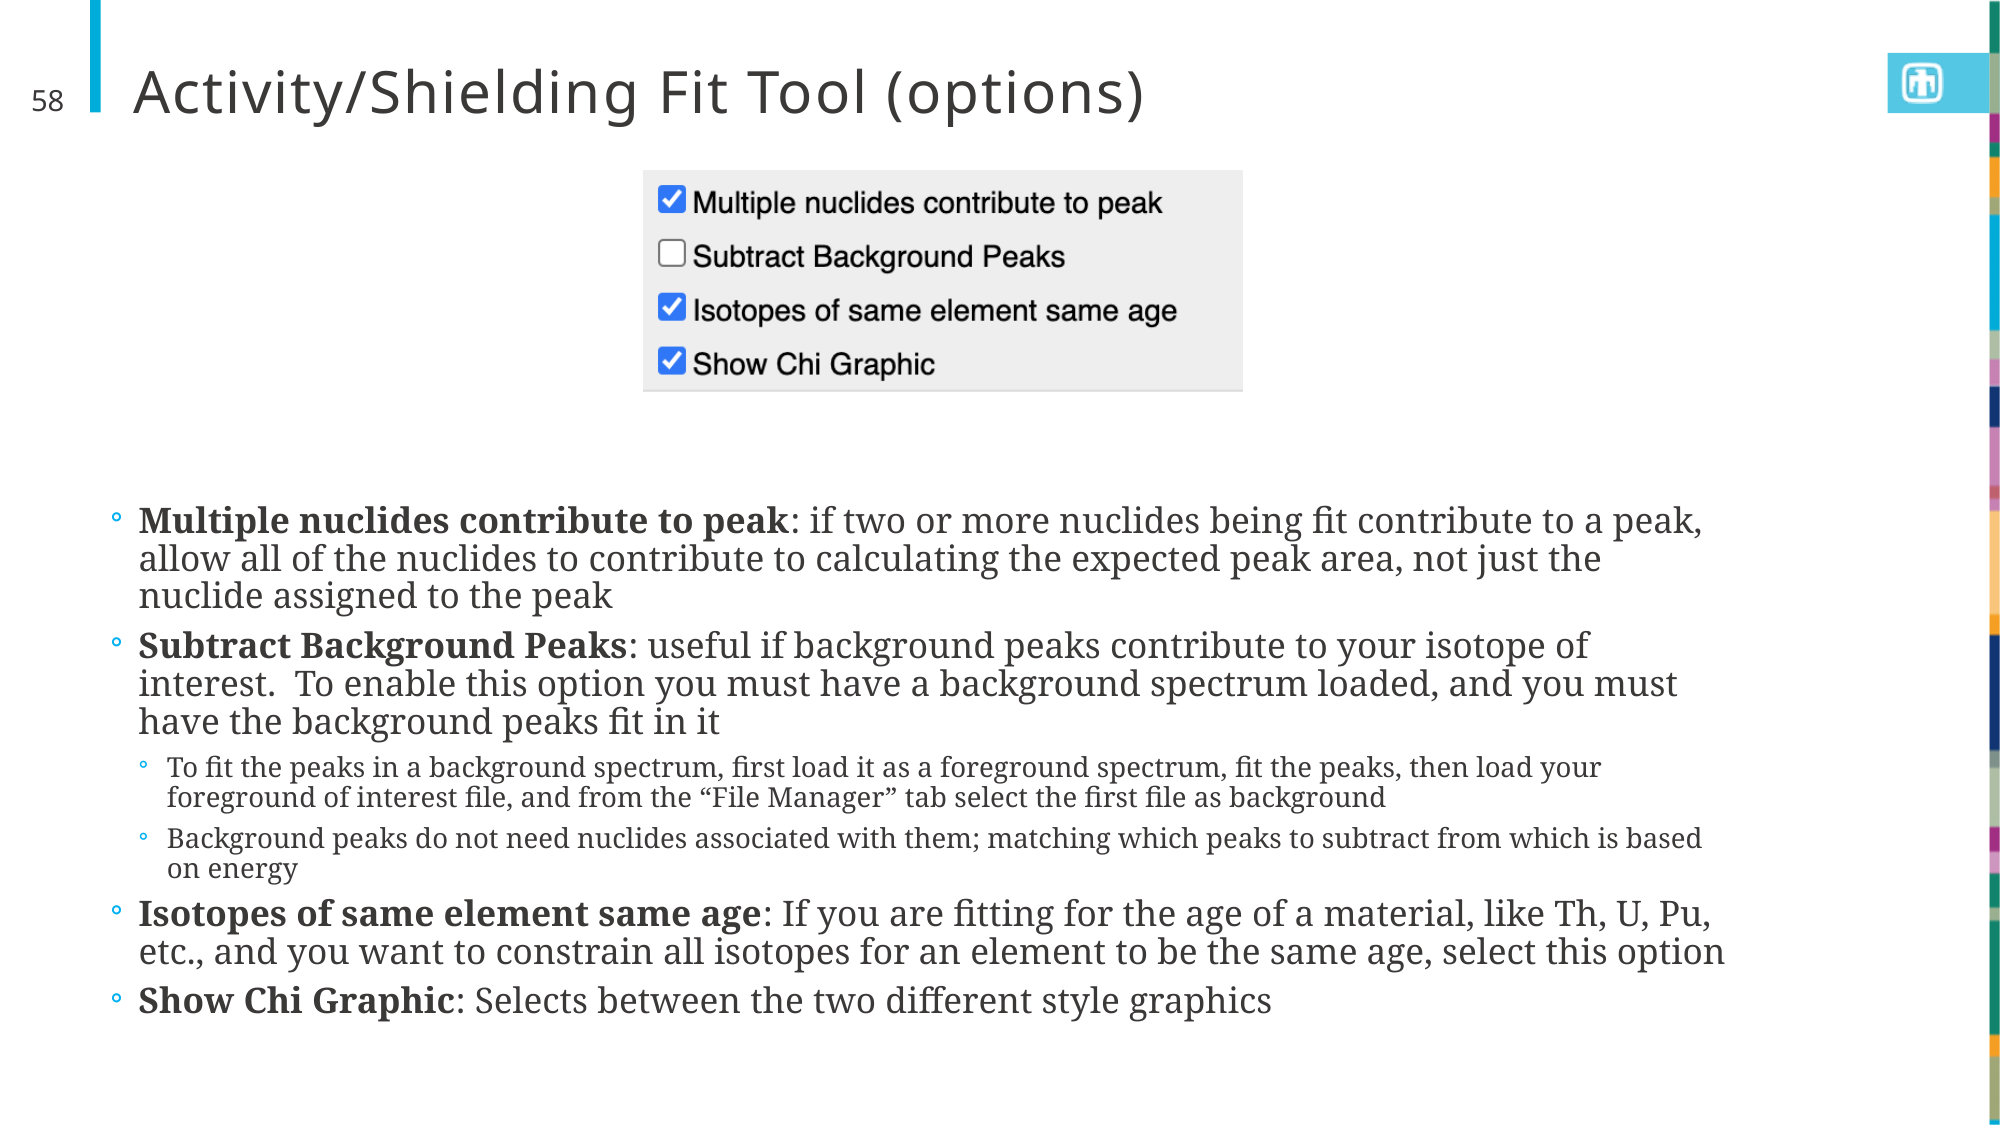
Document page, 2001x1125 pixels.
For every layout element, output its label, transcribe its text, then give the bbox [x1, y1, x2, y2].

title Activity/Shielding Fit Tool (options) [118, 58, 1769, 153]
slide_number 58 [10, 71, 80, 132]
picture [1990, 1, 1999, 215]
picture [1901, 62, 1944, 104]
picture [643, 170, 1244, 395]
picture [1990, 330, 1999, 1120]
list Multiple nuclides contribute to peak: if two or more nuclides being fit contribute to a peak, allow all of the nuclides to contribute to calculating the expected peak area, not just the nuclide assigned to the peak Subtract Background Peaks: useful if background peaks contribute to your isotope of interest. To enable this option you must have a background spectrum loaded, and you must have the background peaks fit in it To fit the peaks in a background spectrum, first load it as a foreground spectrum, fit the peaks, then load your foreground of interest file, and from the “File Manager” tab select the first file as background Background peaks do not need nuclides associated with them; matching which peaks to subtract from which is based on energy Isotopes of same element same age: If you are fitting for the age of a material, like Th, U, Pu, etc., and you want to constrain all isotopes for an element to be the same age, select this option Show Chi Graphic: Selects between the two different style graphics [79, 495, 1730, 1066]
